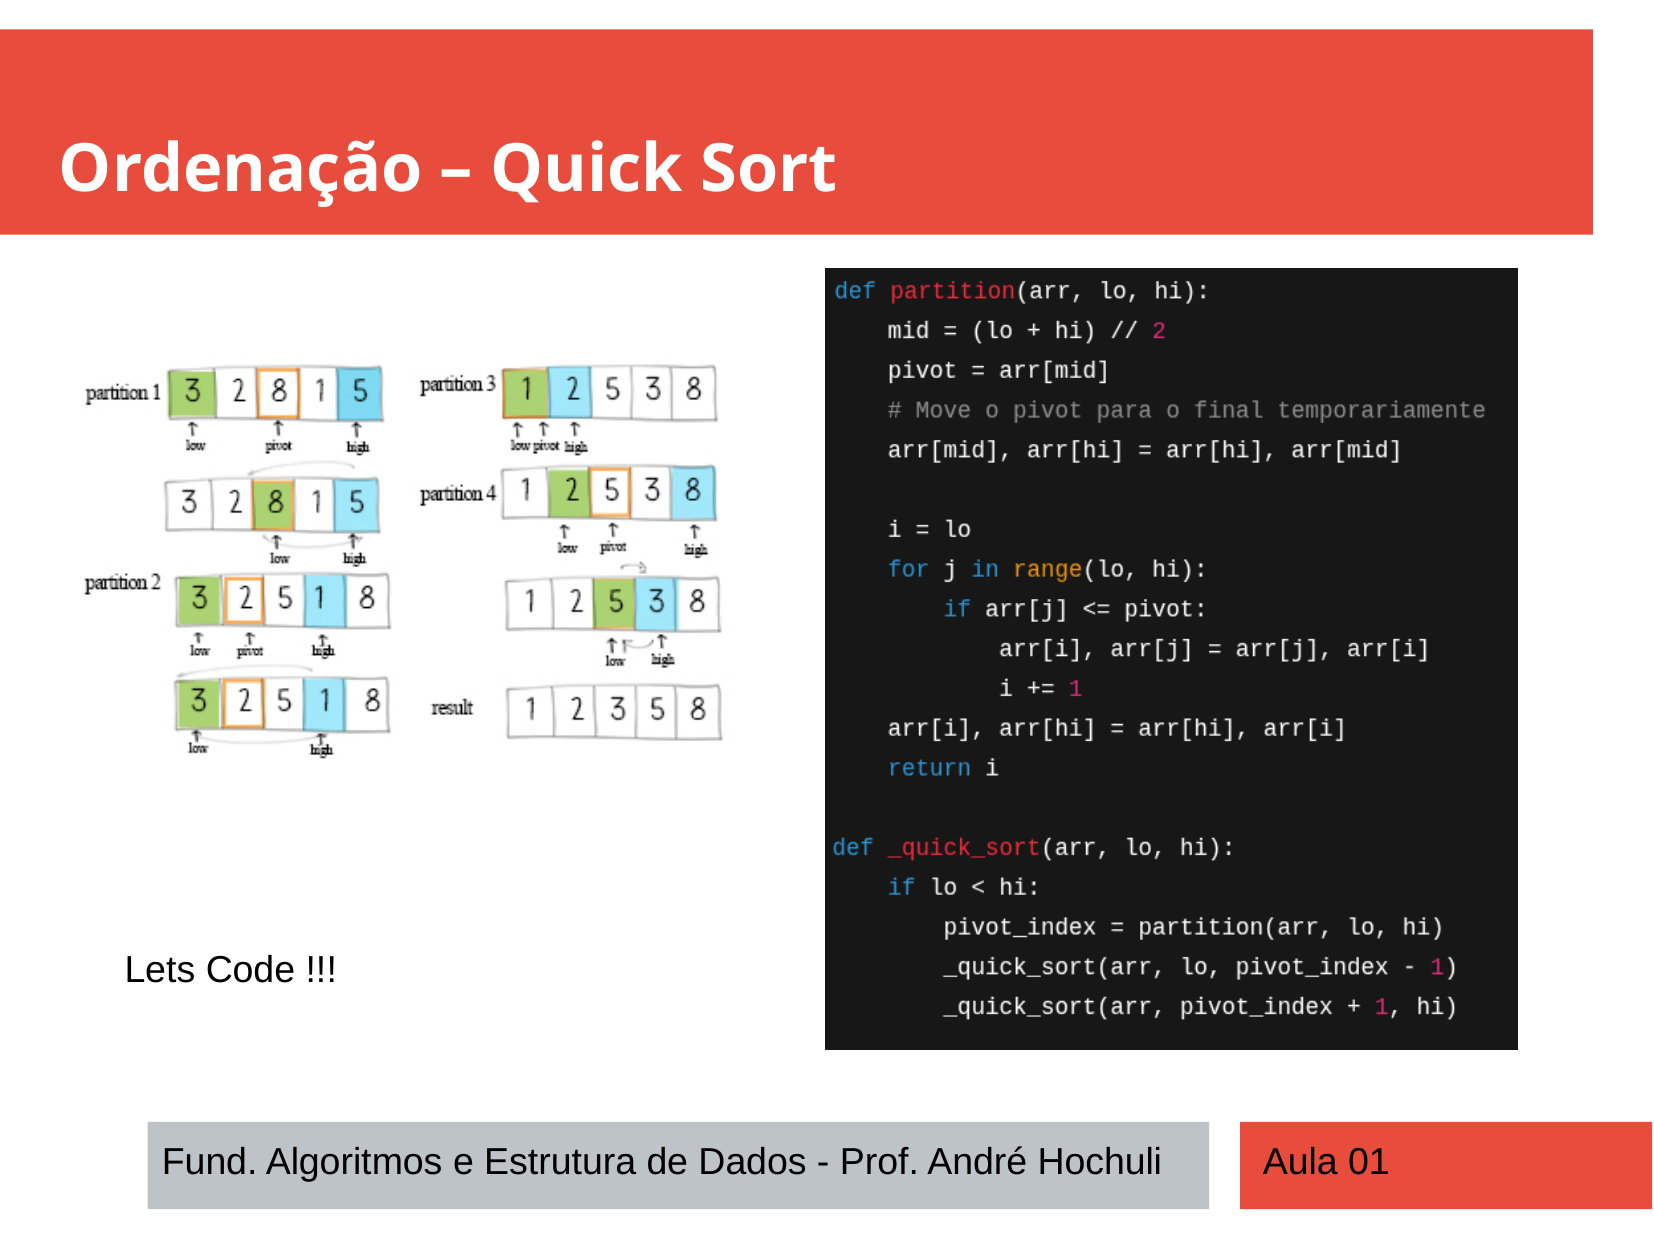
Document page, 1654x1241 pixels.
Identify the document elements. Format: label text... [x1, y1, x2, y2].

text_box Fund. Algoritmos e Estrutura de Dados - Prof. André Hochuli [147, 1129, 1204, 1188]
text_box Lets Code !!! [109, 937, 563, 1037]
picture [37, 299, 819, 788]
text_box Ordenação – Quick Sort [58, 58, 1593, 206]
picture [824, 268, 1518, 1050]
text_box Aula 01 [1248, 1129, 1622, 1188]
